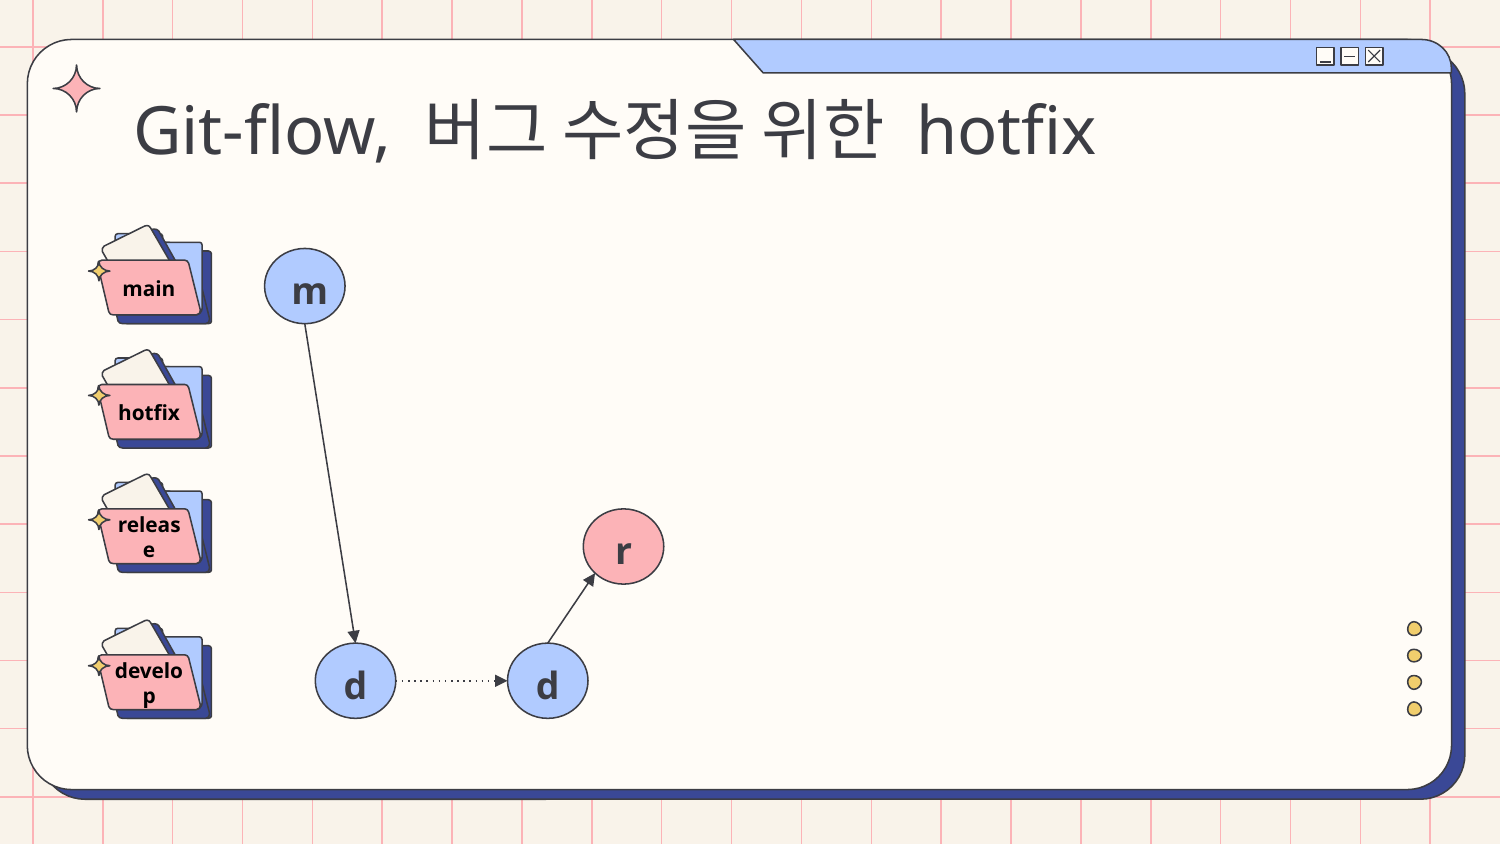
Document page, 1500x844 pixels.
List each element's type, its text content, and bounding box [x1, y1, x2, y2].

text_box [304, 323, 356, 644]
text_box m [264, 248, 346, 324]
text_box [88, 473, 212, 573]
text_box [88, 225, 212, 324]
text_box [88, 349, 212, 449]
title Git-flow, 버그 수정을 위한 hotfix [118, 72, 1382, 167]
text_box r [583, 508, 664, 585]
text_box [547, 572, 596, 644]
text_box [88, 619, 212, 719]
text_box d [315, 643, 396, 719]
text_box d [507, 643, 589, 719]
